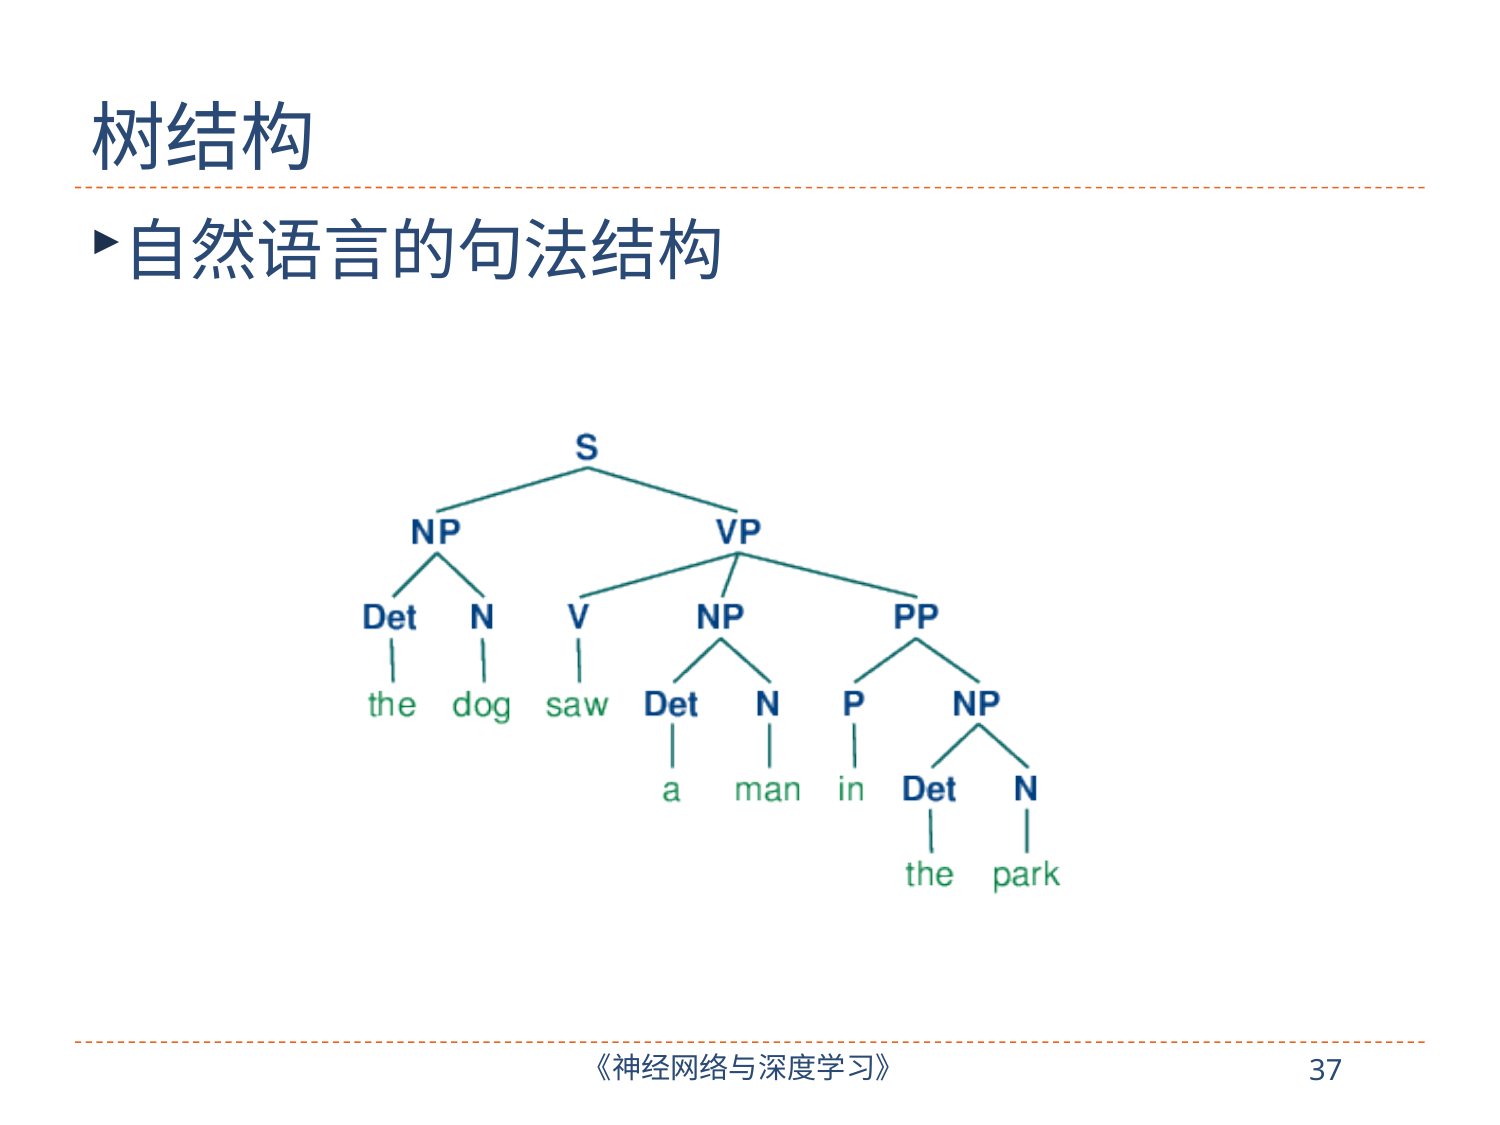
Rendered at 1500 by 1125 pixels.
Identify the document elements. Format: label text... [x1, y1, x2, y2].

list 自然语言的句法结构 [75, 200, 1425, 1010]
title 树结构 [75, 24, 1425, 188]
picture [362, 424, 1074, 902]
